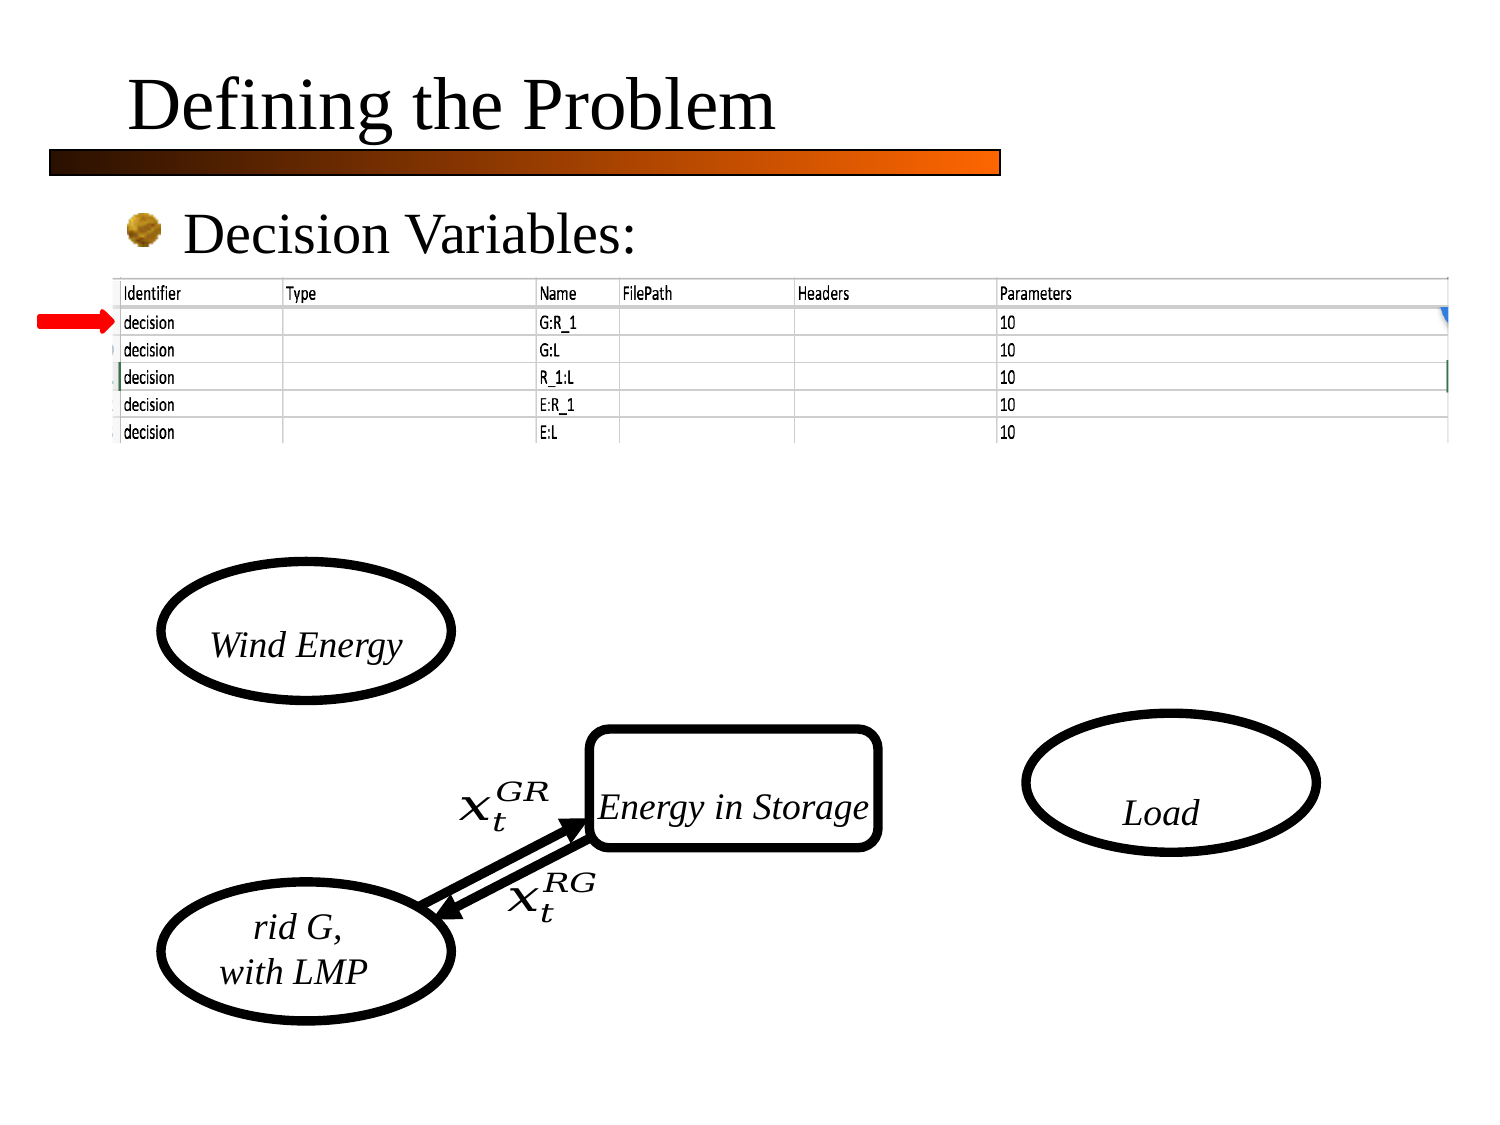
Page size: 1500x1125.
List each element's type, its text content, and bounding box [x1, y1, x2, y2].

picture [127, 213, 161, 247]
text_box [158, 879, 454, 1024]
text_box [431, 838, 590, 920]
title Defining the Problem [112, 50, 1388, 150]
picture [112, 277, 1449, 443]
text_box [419, 817, 590, 907]
list Decision Variables: [112, 450, 1388, 1000]
text_box [587, 726, 881, 850]
text_box [158, 559, 454, 703]
text_box [1023, 711, 1319, 855]
text_box [39, 311, 107, 332]
list Decision Variables: [112, 187, 1388, 277]
